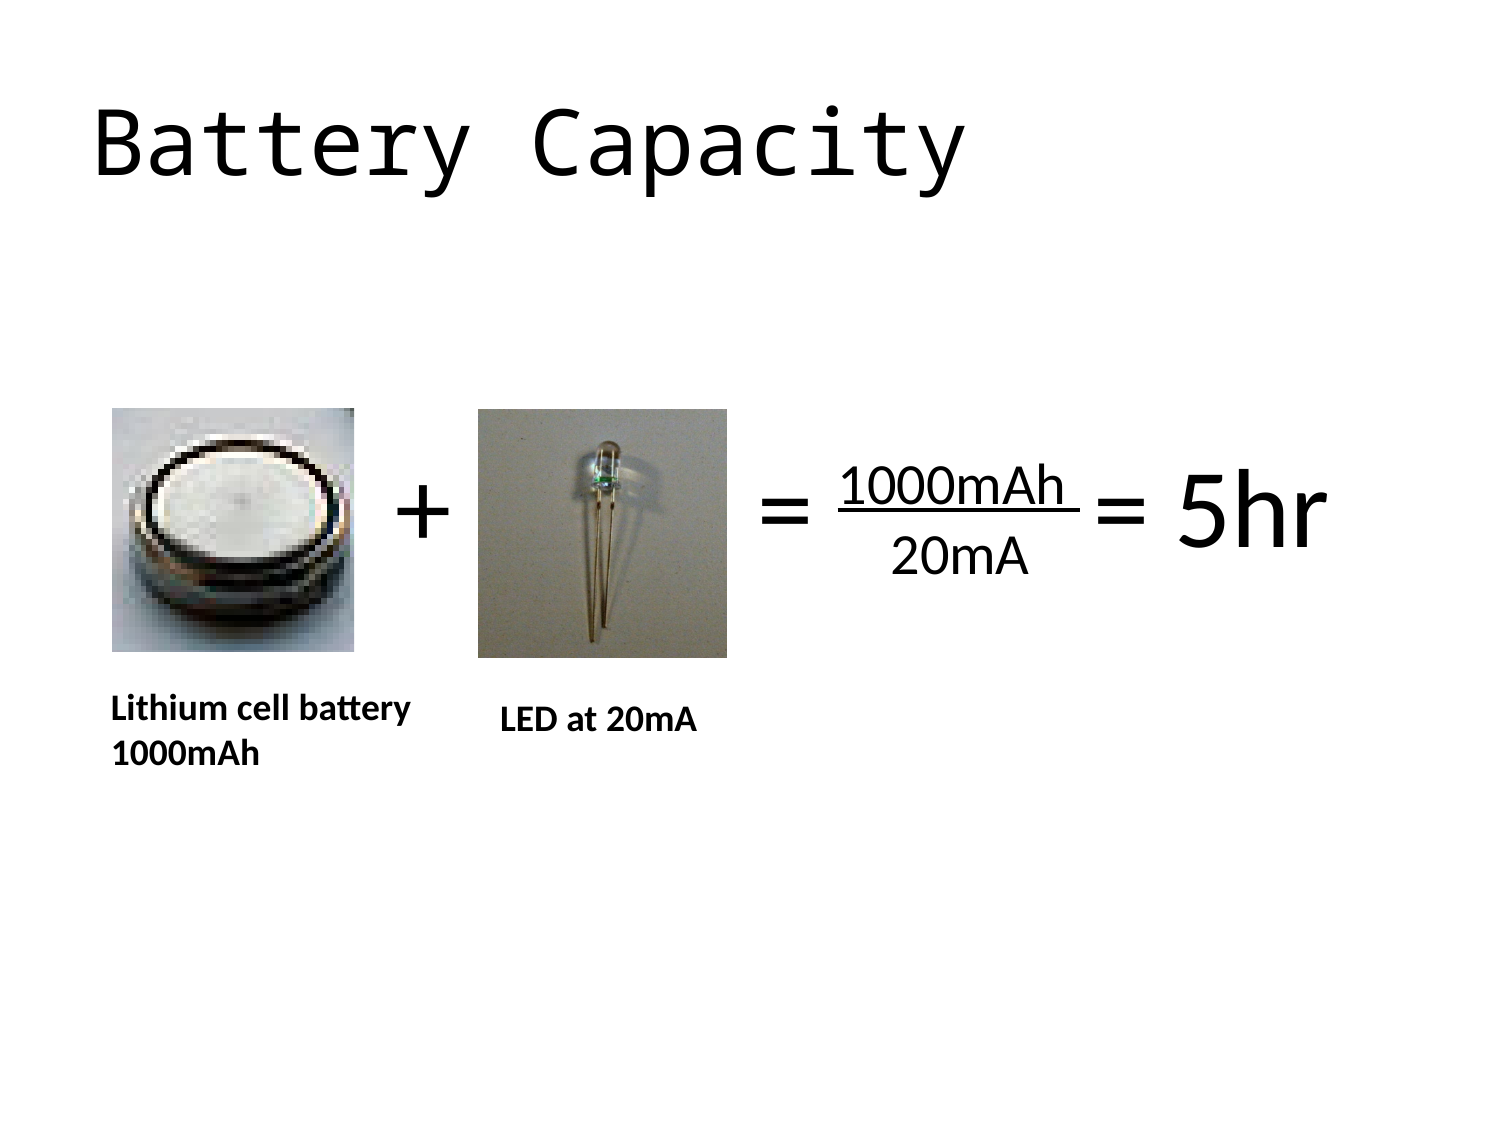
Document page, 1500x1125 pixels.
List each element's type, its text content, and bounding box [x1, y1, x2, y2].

text_box LED at 20mA [485, 686, 713, 792]
text_box 1000mAh 20mA [822, 438, 1095, 594]
picture [111, 408, 355, 652]
title Battery Capacity [75, 45, 1425, 233]
text_box Lithium cell battery 1000mAh [96, 675, 427, 780]
picture [477, 409, 727, 659]
list + = = 5hr [0, 427, 1406, 976]
